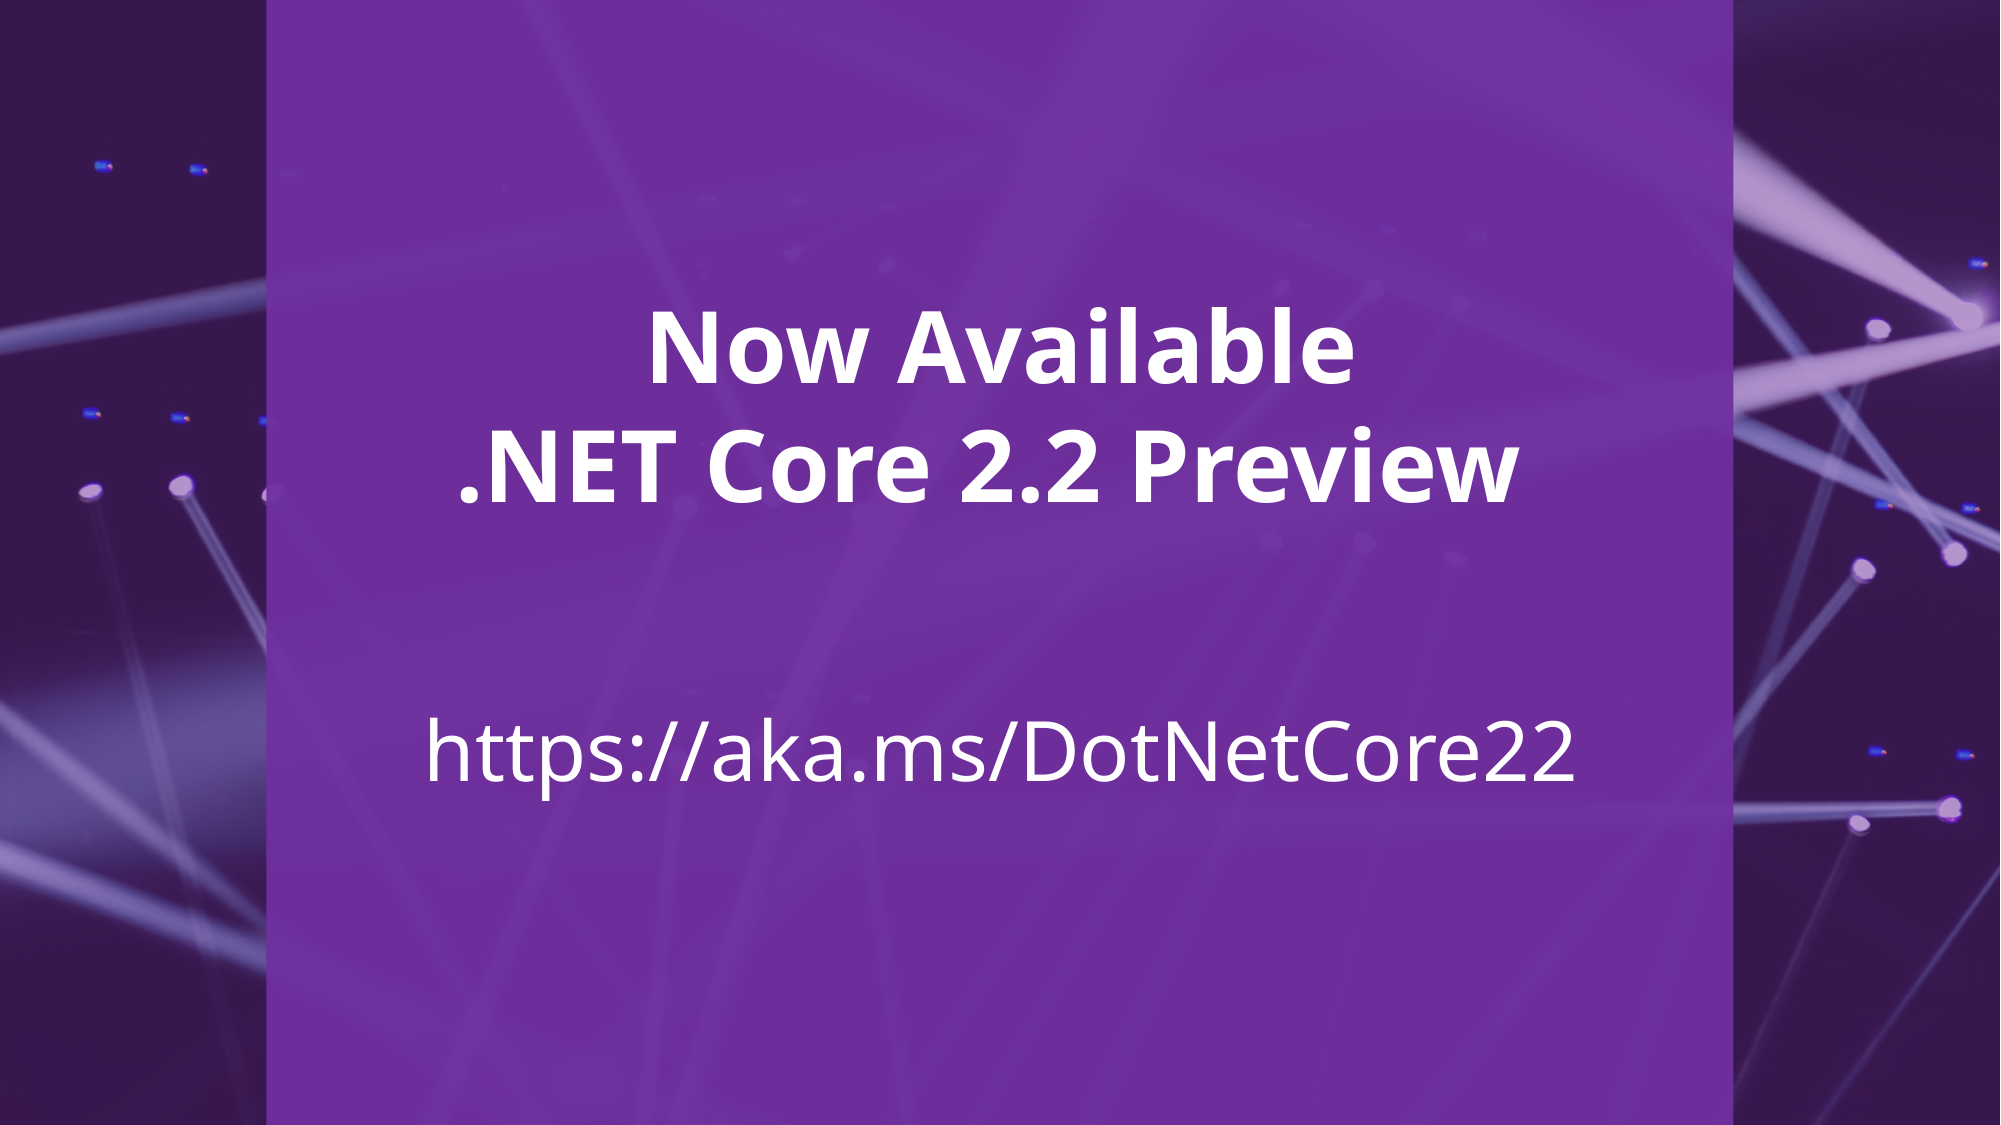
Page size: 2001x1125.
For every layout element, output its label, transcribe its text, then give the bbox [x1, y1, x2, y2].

text_box https://aka.ms/DotNetCore22 [270, 697, 1732, 798]
text_box Now Available .NET Core 2.2 Preview [270, 275, 1732, 531]
